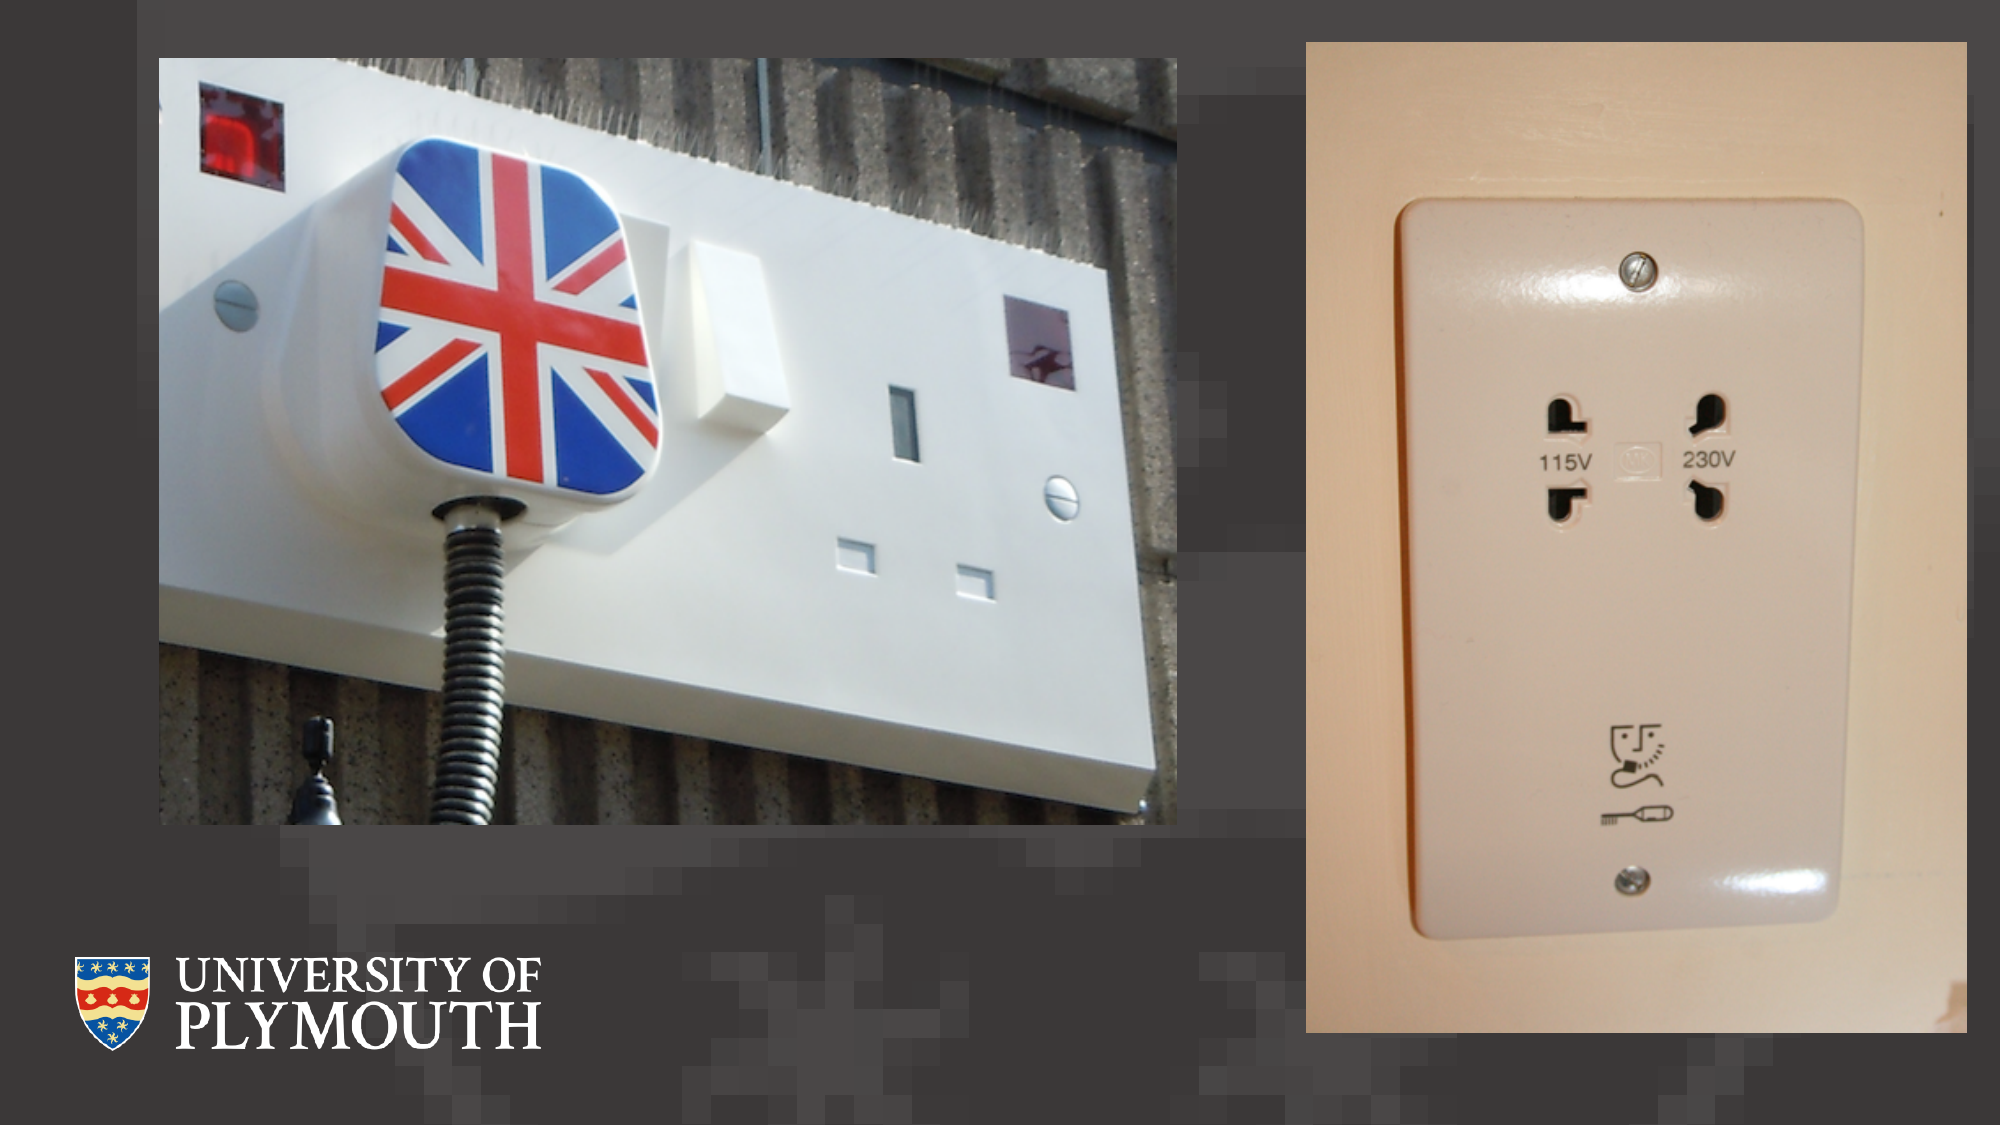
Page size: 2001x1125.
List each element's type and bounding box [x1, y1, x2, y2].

picture [159, 58, 1177, 825]
picture [75, 957, 541, 1053]
picture [1306, 42, 1967, 1033]
